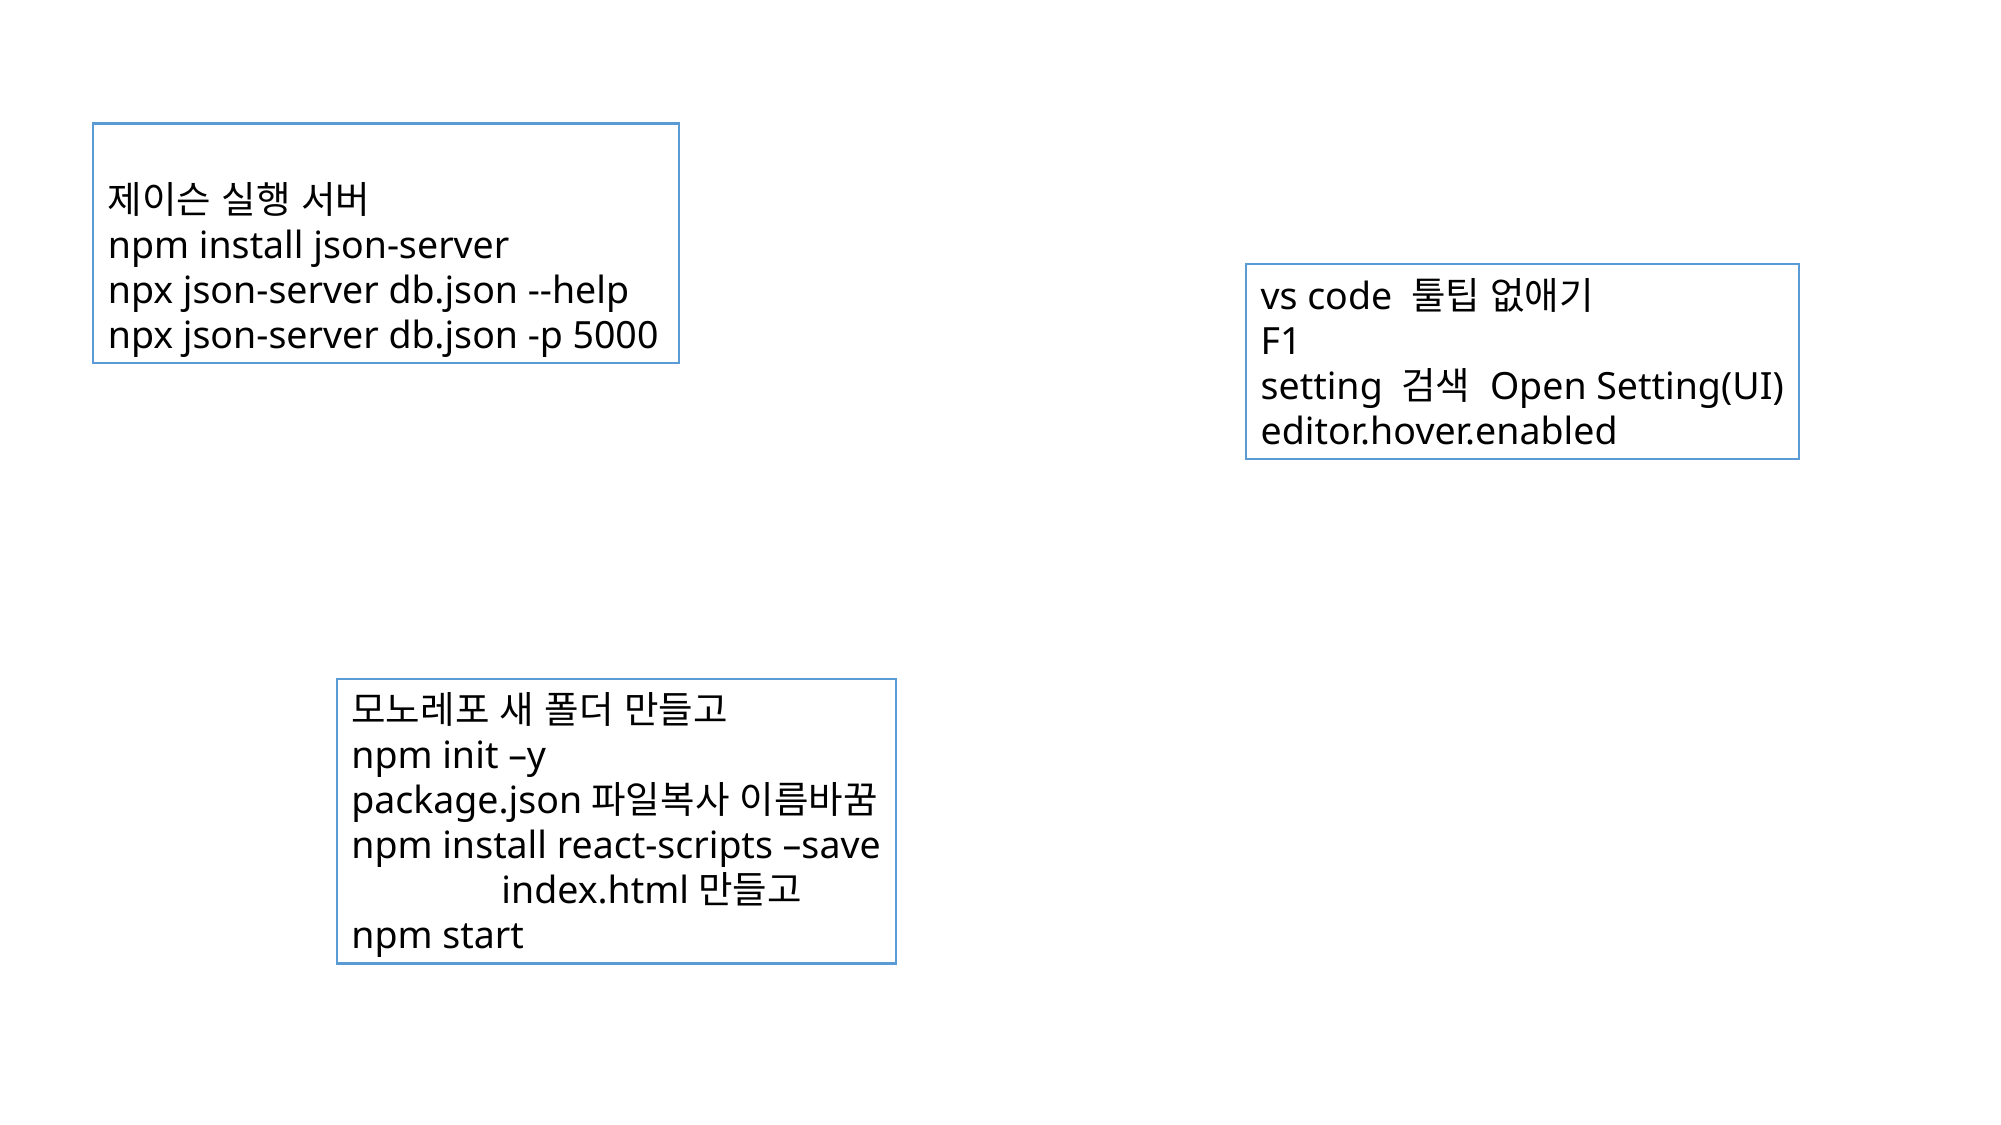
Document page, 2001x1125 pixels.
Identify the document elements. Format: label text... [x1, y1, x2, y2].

text_box 모노레포 새 폴더 만들고 npm init –y package.json파일복사 이름바꿈 npm install react-scripts –save index.html만들고 npm start [336, 678, 897, 965]
text_box 제이슨 실행 서버 npm install json-server npx json-server db.json --help npx json-server db.json -p 5000 [92, 122, 680, 364]
text_box vs code 툴팁 없애기 F1 setting 검색 Open Setting(UI) editor.hover.enabled [1245, 263, 1800, 460]
